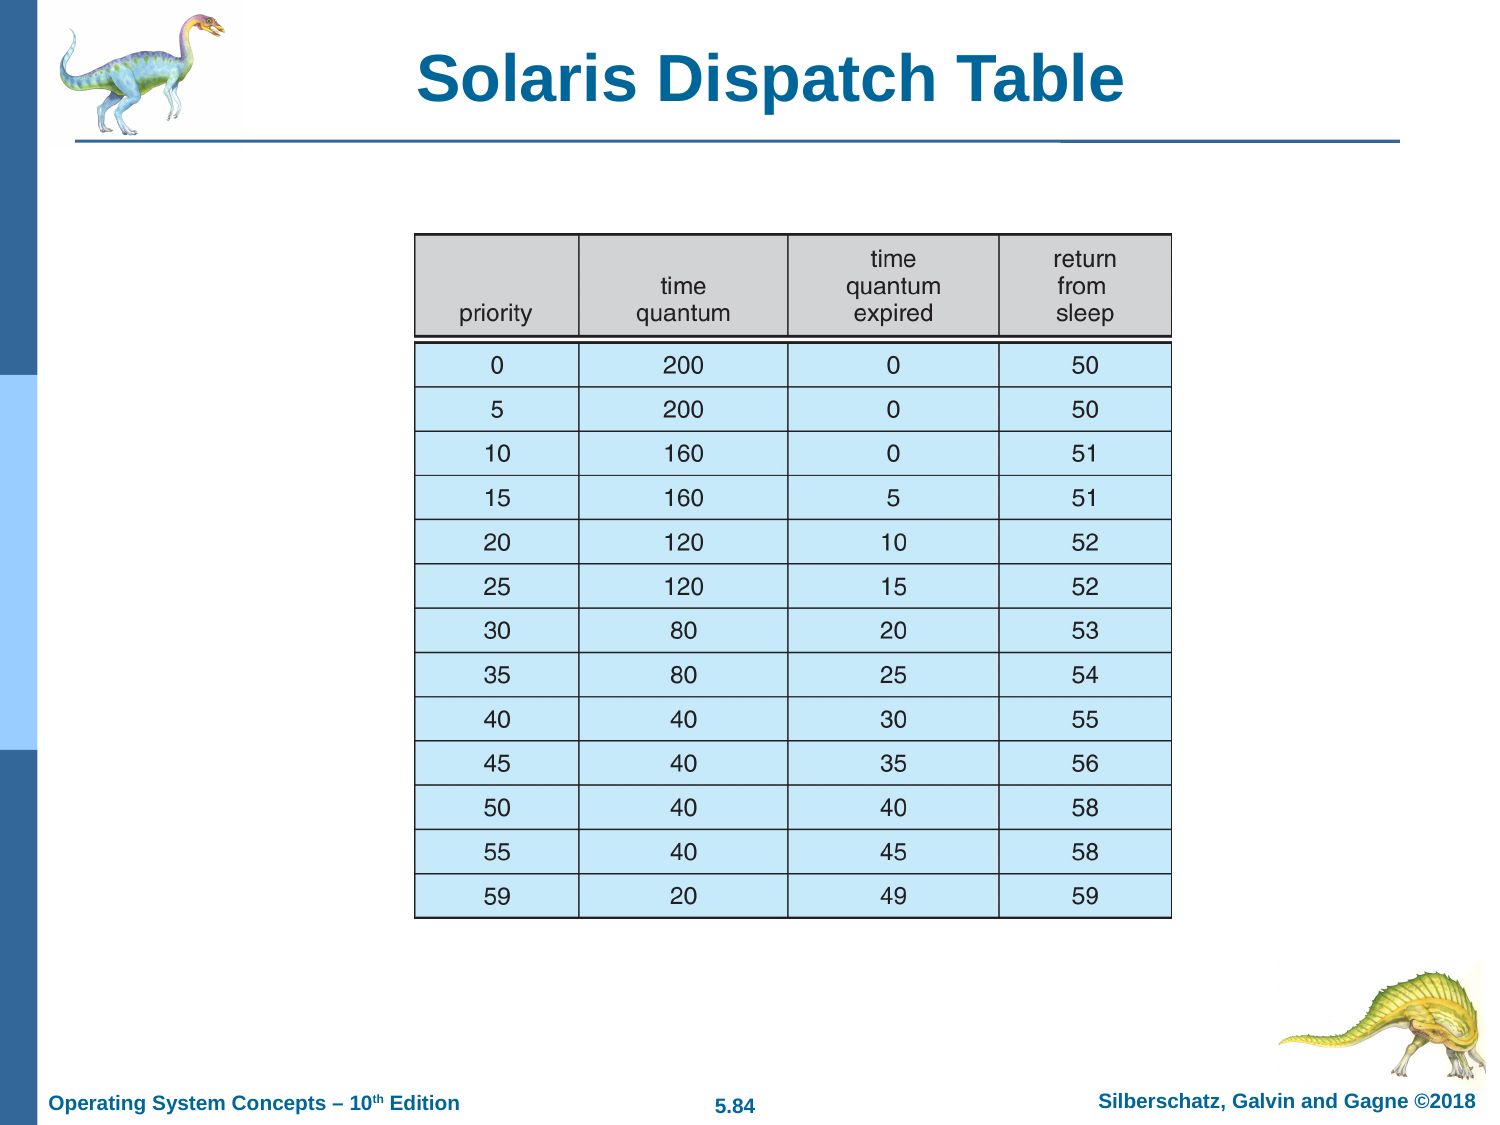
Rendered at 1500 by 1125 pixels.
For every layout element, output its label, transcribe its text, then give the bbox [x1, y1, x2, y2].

title Solaris Dispatch Table [135, 18, 1425, 123]
picture [46, 0, 243, 149]
picture [414, 233, 1172, 920]
picture [1275, 959, 1486, 1090]
